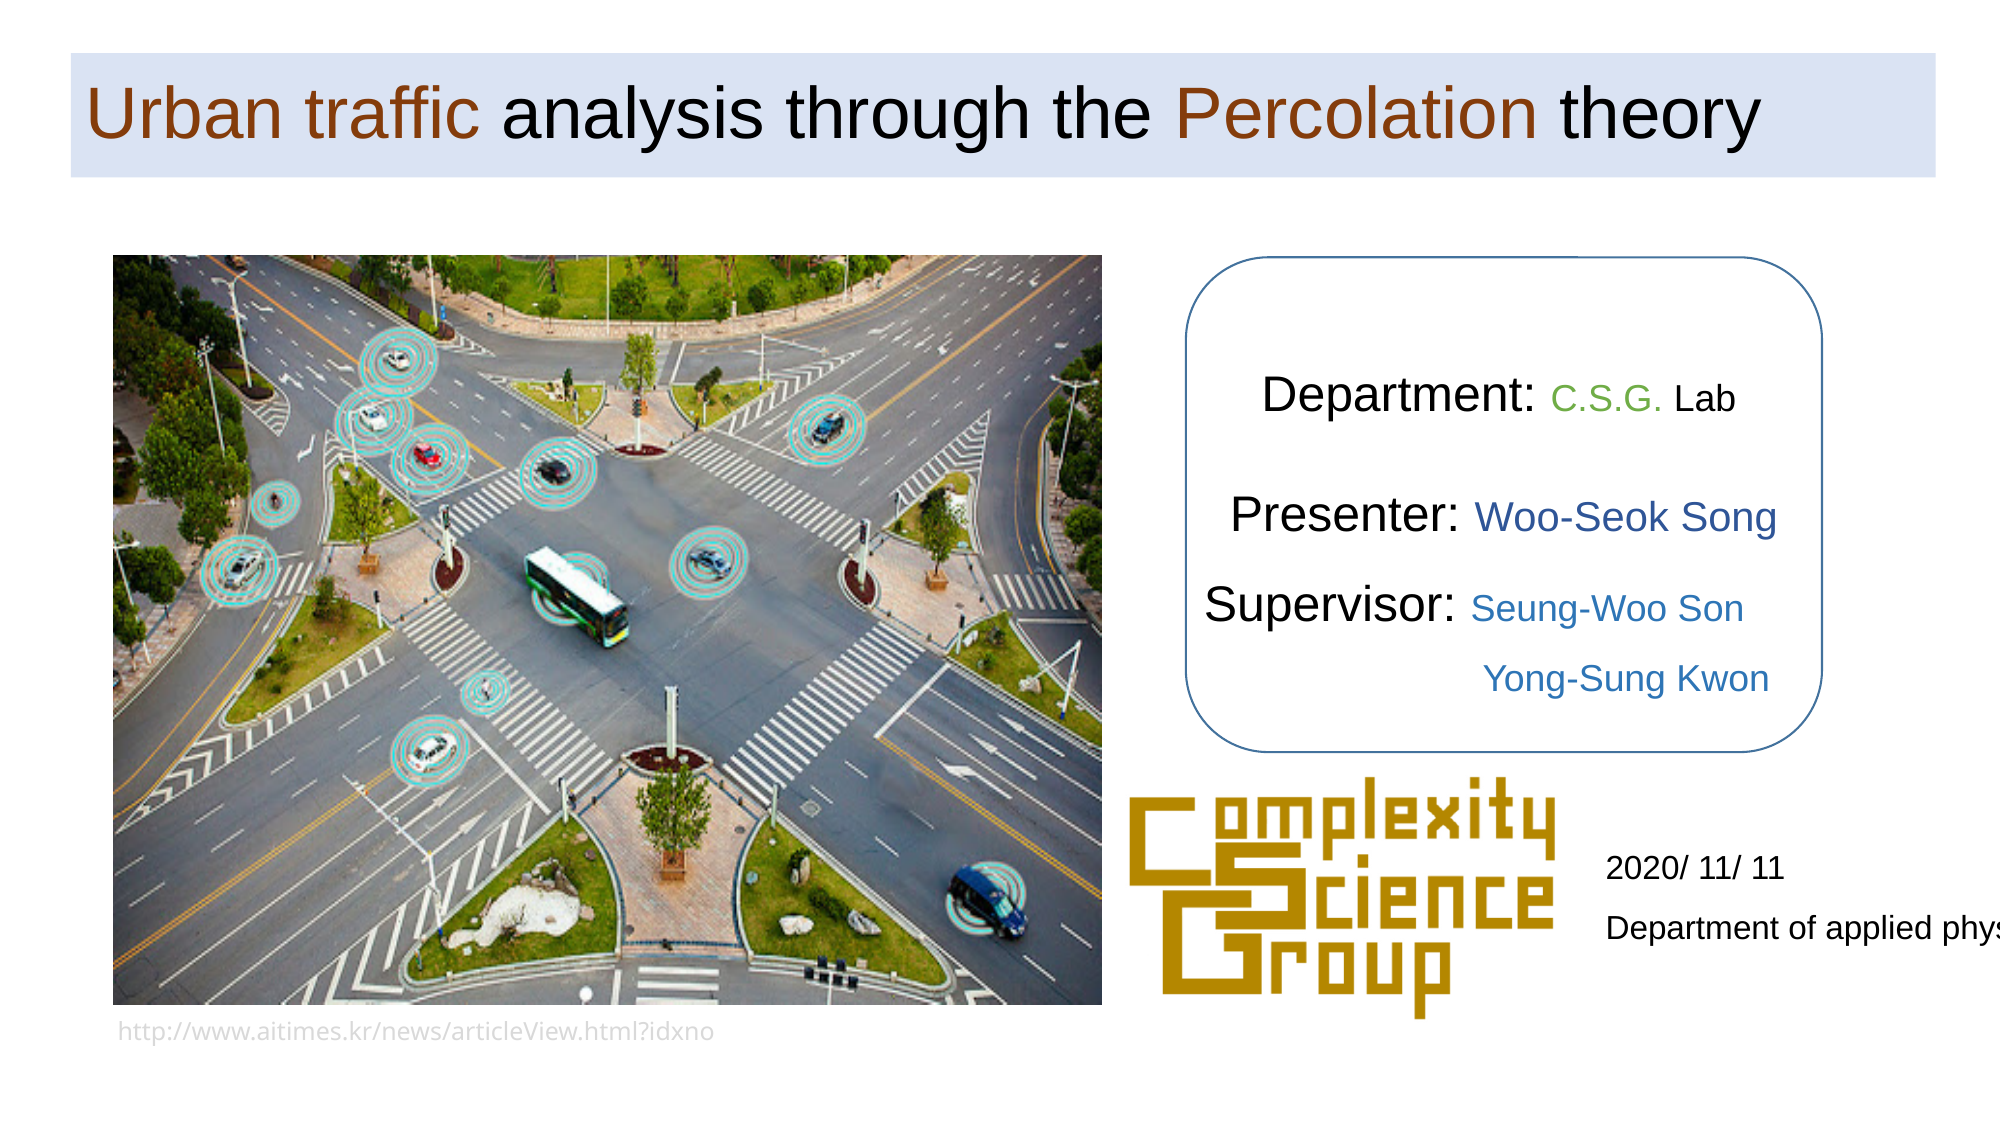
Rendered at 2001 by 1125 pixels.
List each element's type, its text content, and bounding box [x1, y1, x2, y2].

picture [1102, 761, 1586, 1030]
text_box [1193, 707, 1815, 754]
text_box 2020/ 11/ 11 Department of applied physics [1590, 818, 2000, 954]
text_box Department: C.S.G. Lab Presenter: Woo-Seok Song Supervisor: Seung-Woo Son Yong-Sung Kwon [1189, 294, 1819, 707]
title Urban traffic analysis through the Percolation theory [70, 53, 1936, 178]
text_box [102, 255, 1102, 1054]
text_box [1819, 314, 1824, 696]
text_box [1198, 256, 1810, 294]
text_box [1184, 313, 1189, 696]
